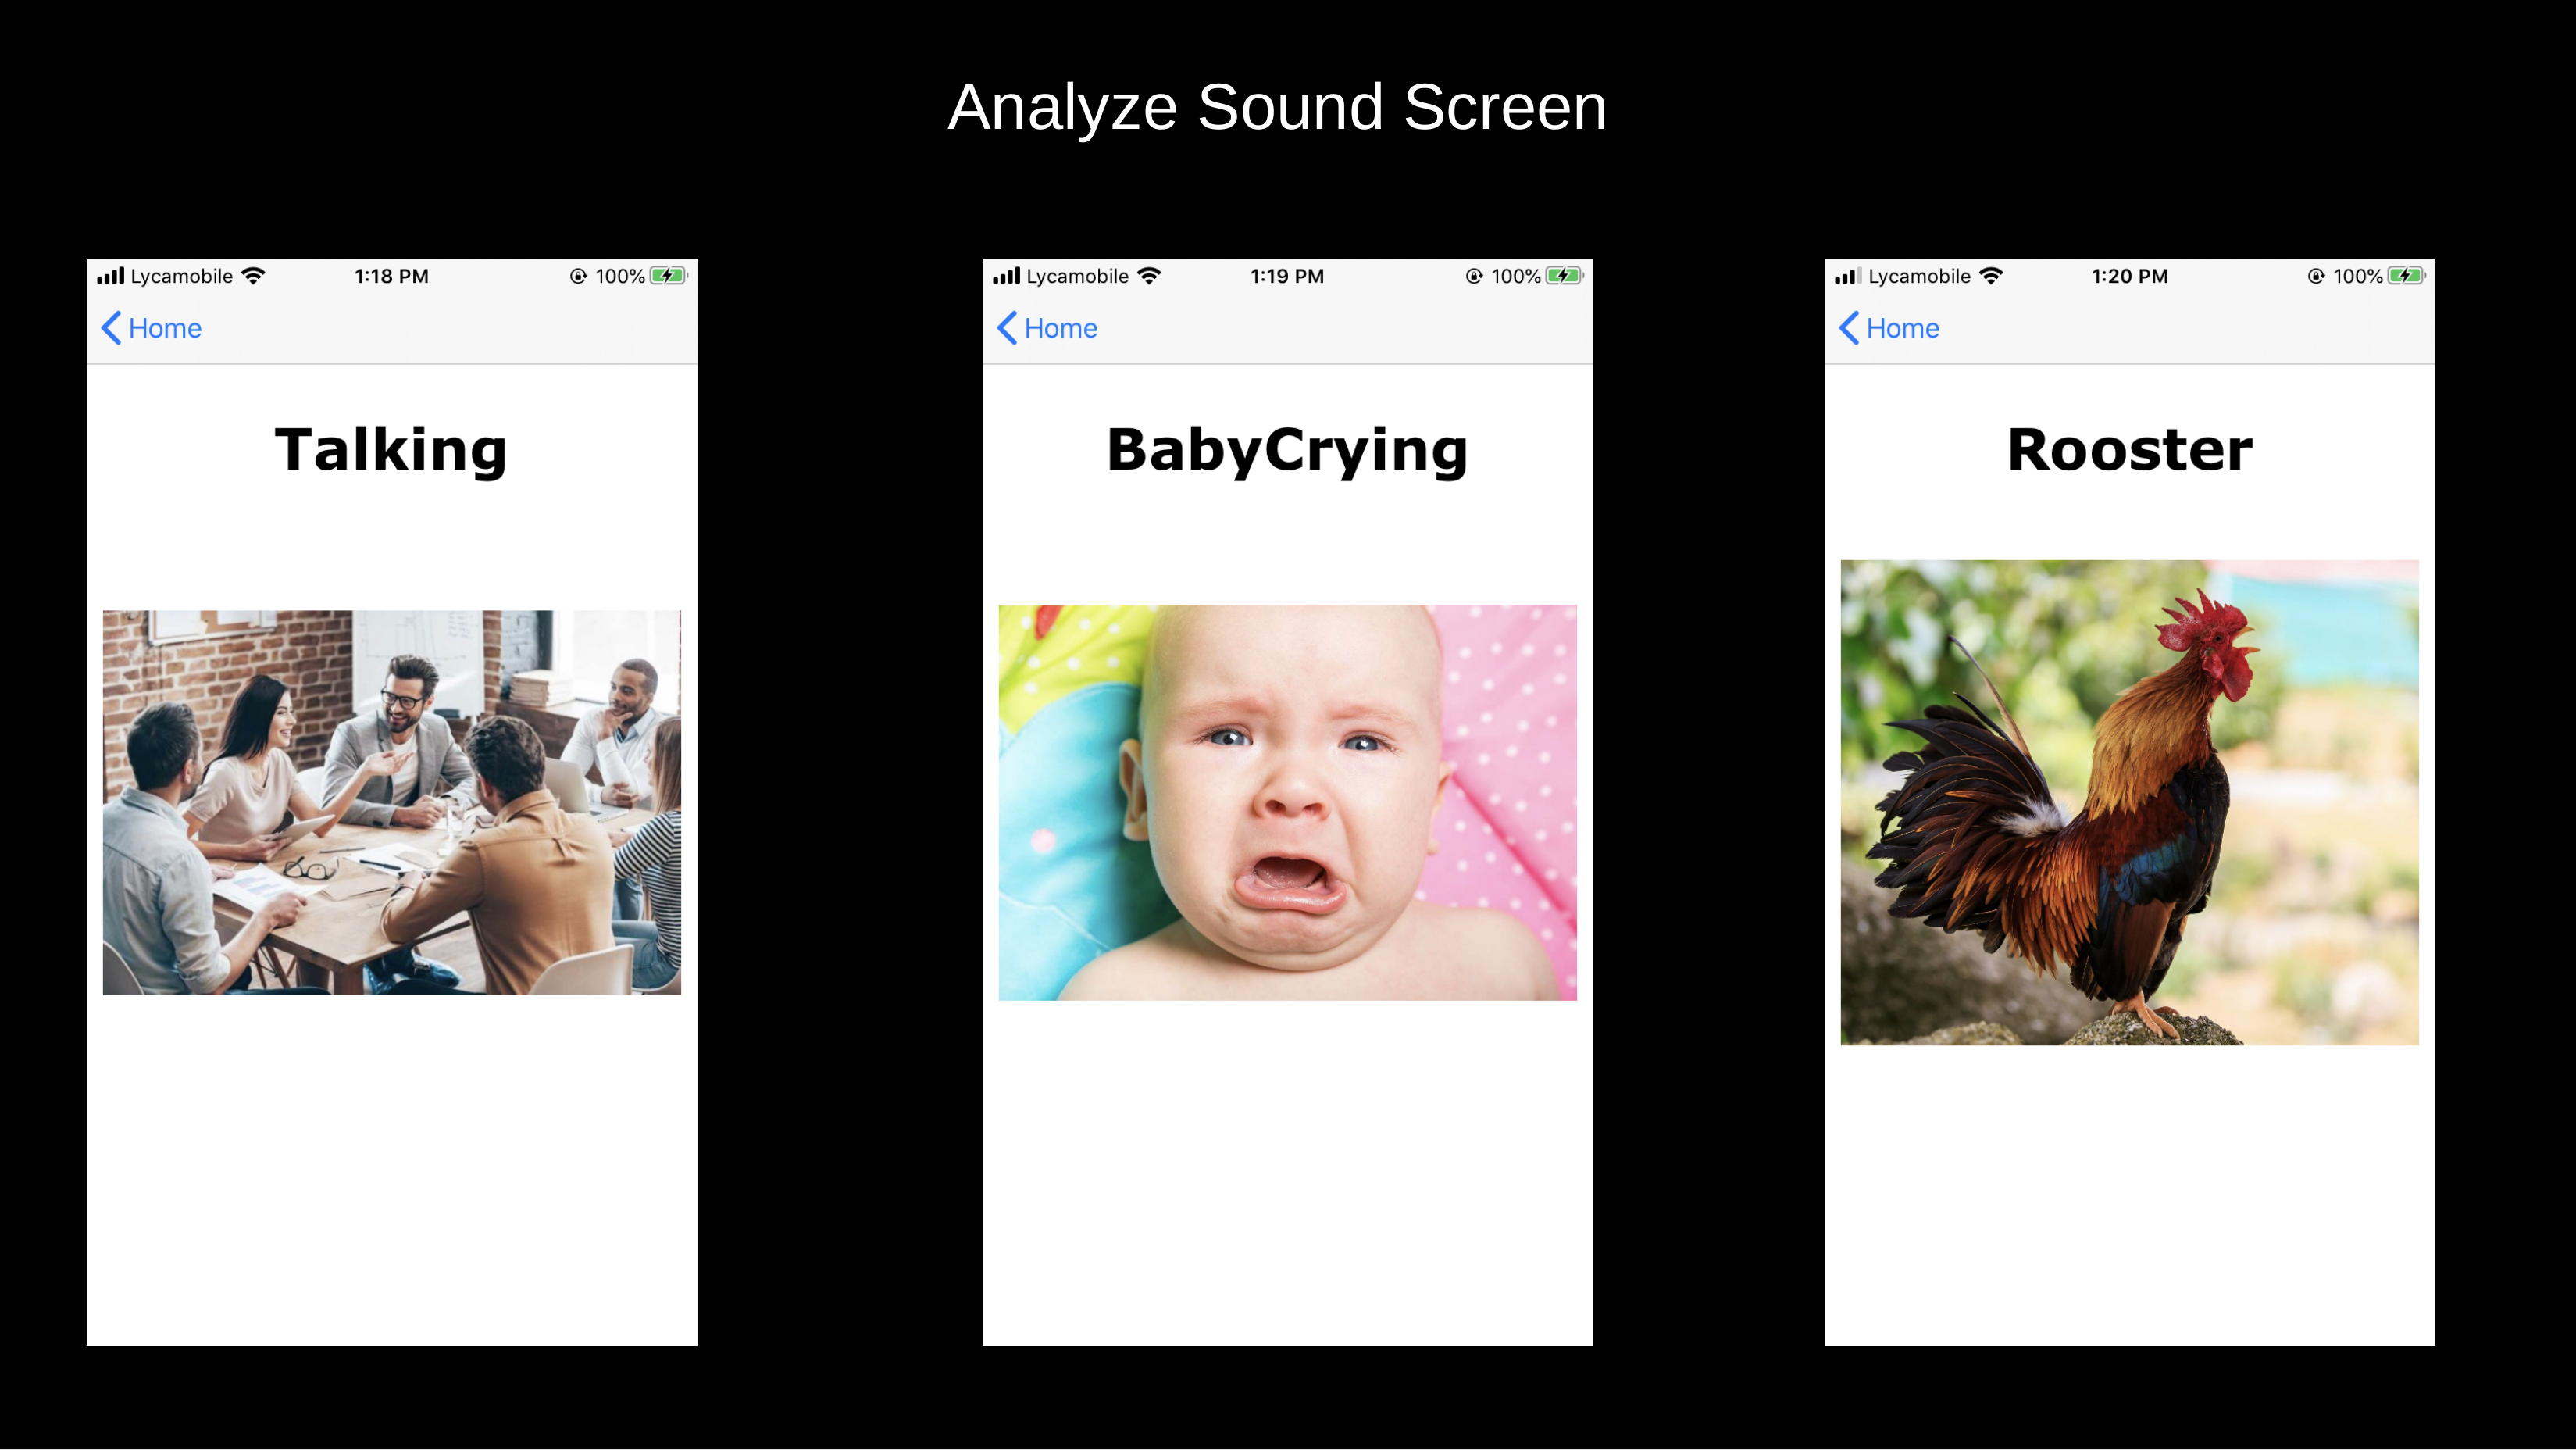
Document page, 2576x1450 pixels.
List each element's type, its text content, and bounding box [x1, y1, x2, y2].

text_box Analyze Sound Screen [936, 58, 1639, 148]
picture [87, 259, 698, 1346]
picture [1825, 259, 2435, 1346]
picture [983, 259, 1593, 1346]
